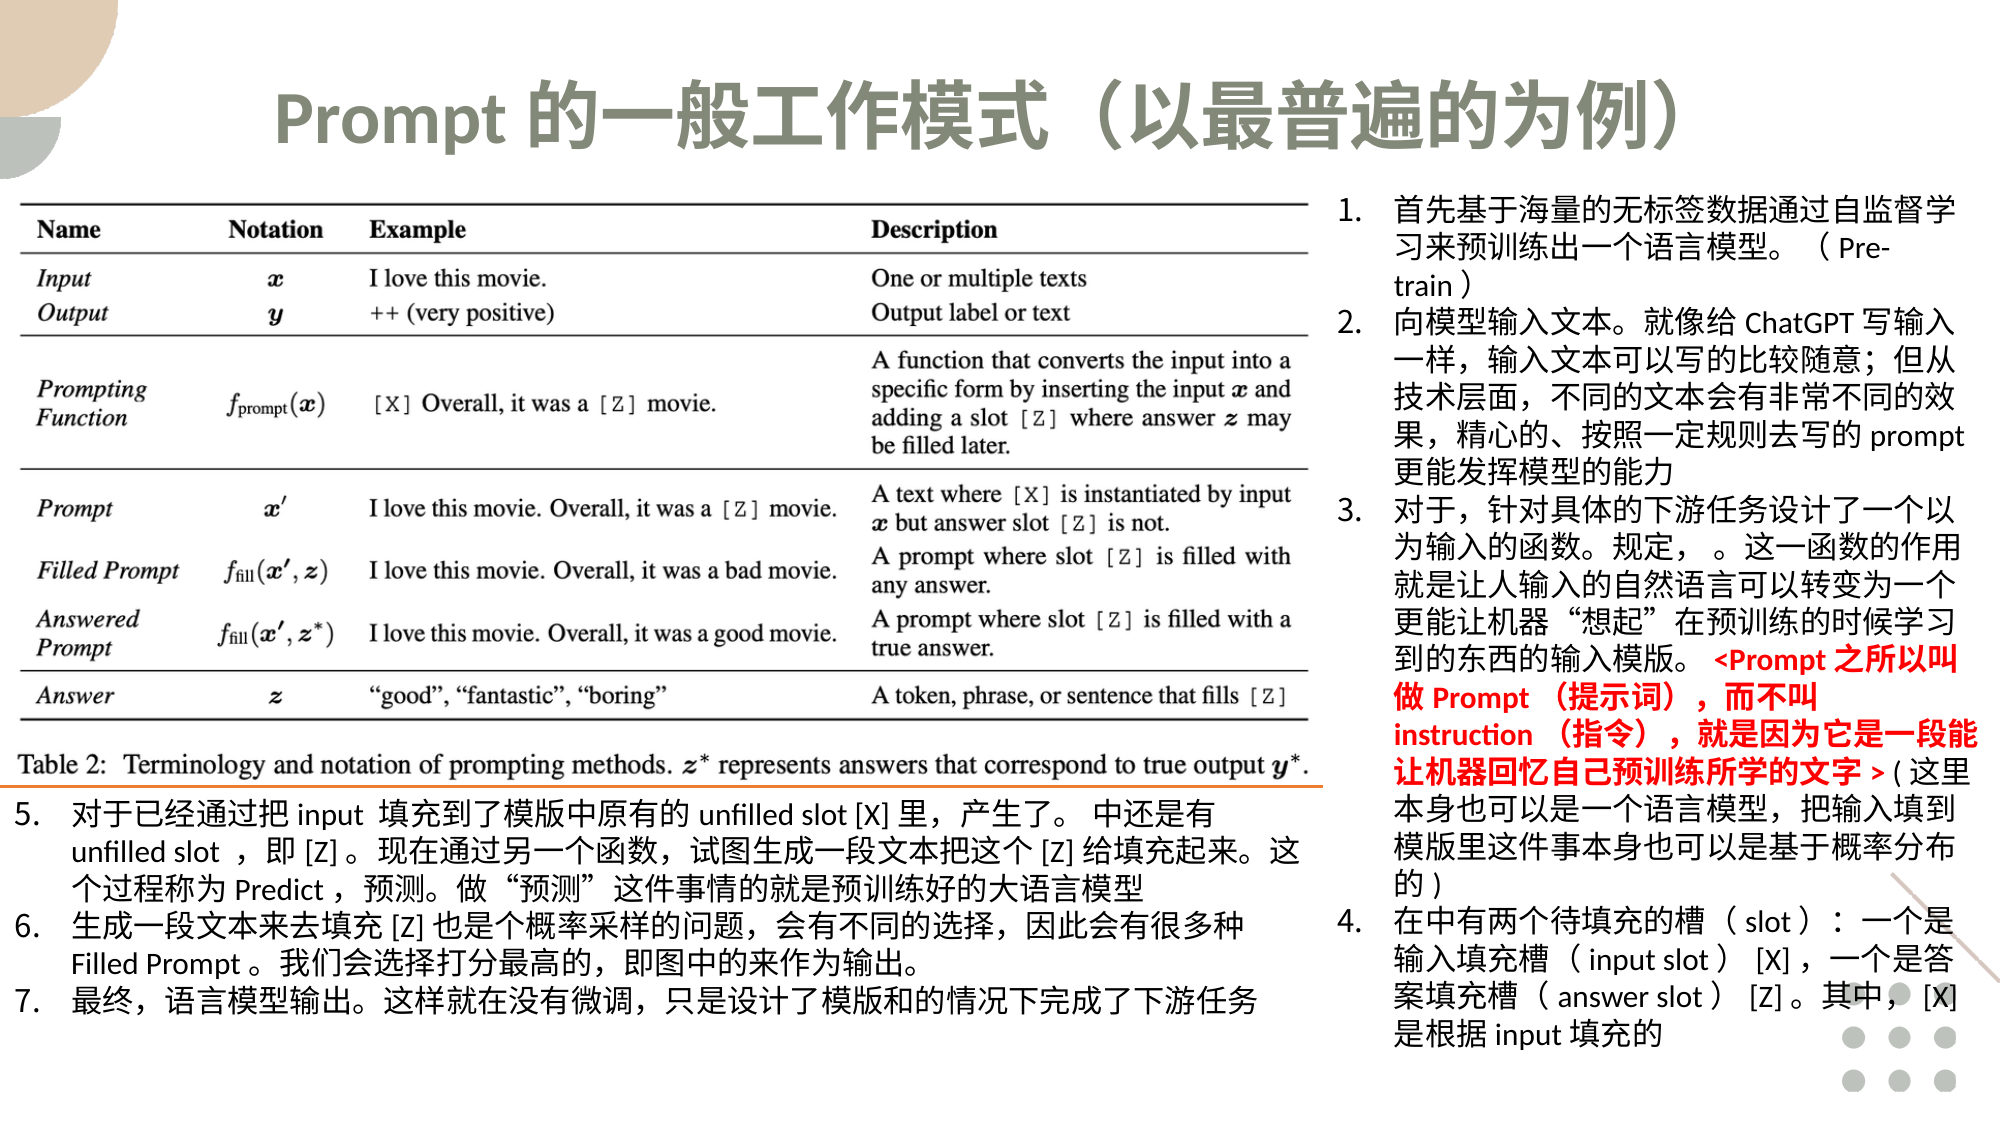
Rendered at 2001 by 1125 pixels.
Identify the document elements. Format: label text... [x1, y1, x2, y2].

picture [0, 182, 1323, 786]
picture [1869, 989, 1878, 997]
picture [0, 0, 118, 179]
picture [1842, 872, 2000, 1092]
picture [1857, 989, 1866, 997]
text_box Prompt的一般工作模式（以最普遍的为例） [259, 60, 1741, 166]
